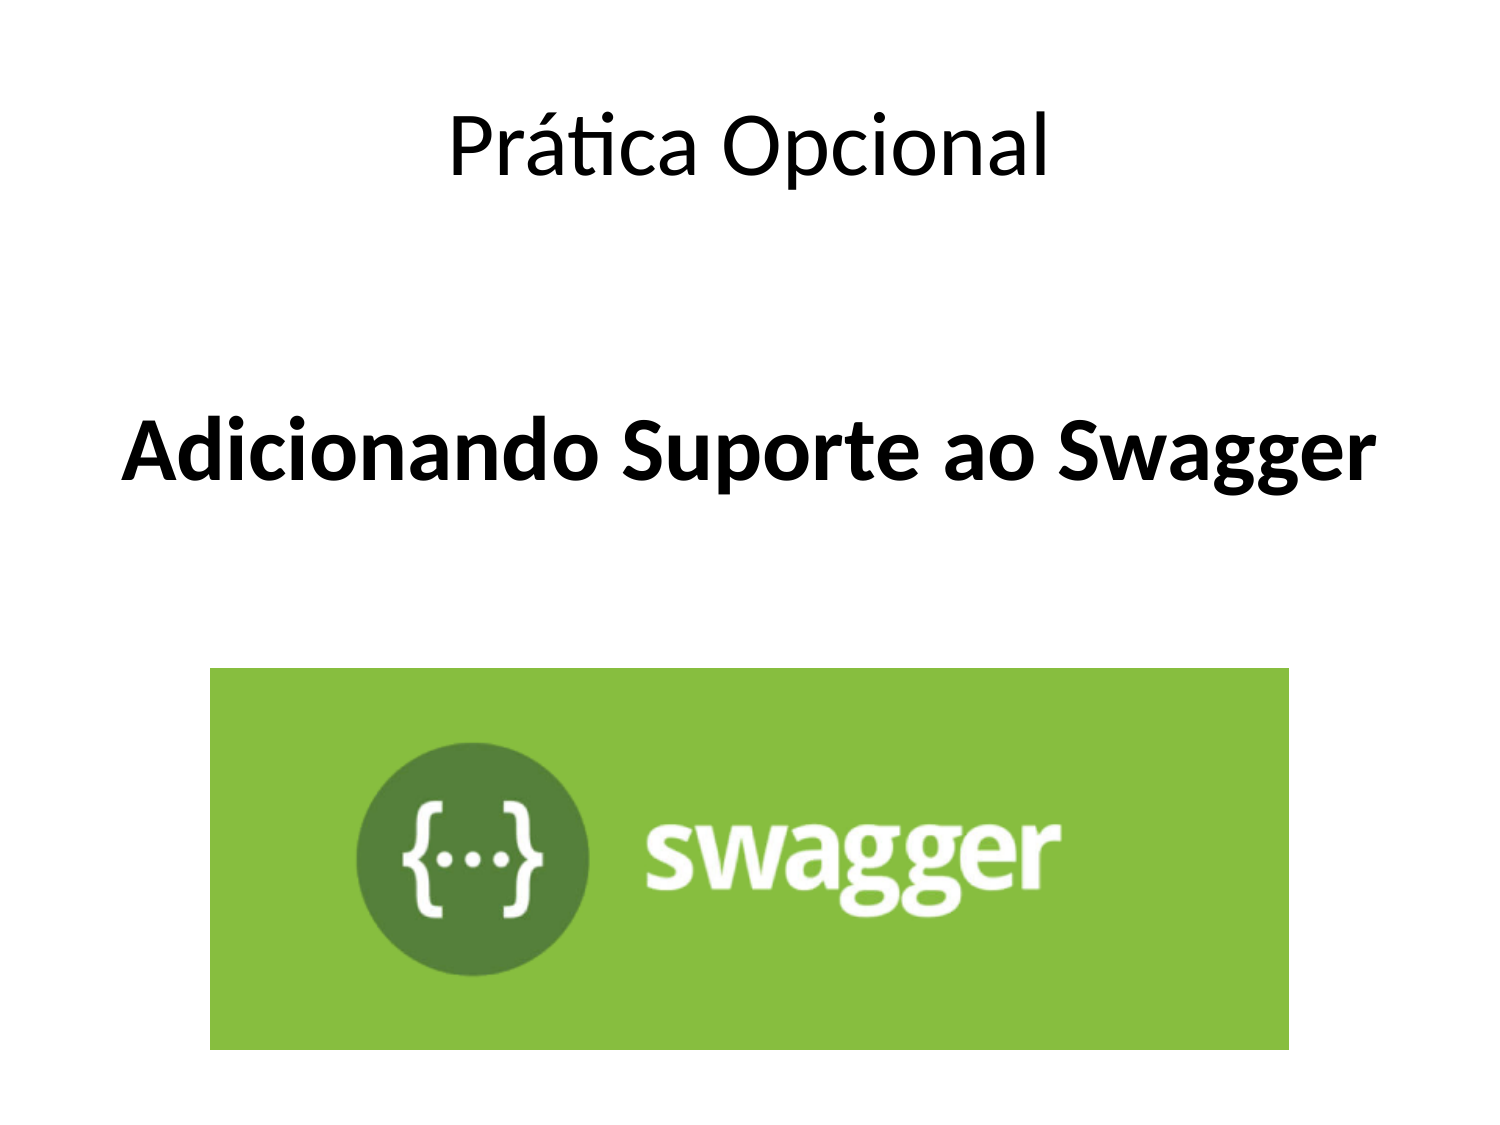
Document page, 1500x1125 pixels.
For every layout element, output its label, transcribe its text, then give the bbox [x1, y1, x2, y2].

title Adicionando Suporte ao Swagger [75, 349, 1425, 538]
text_box Prática Opcional [74, 45, 1425, 233]
picture [210, 668, 1290, 1051]
